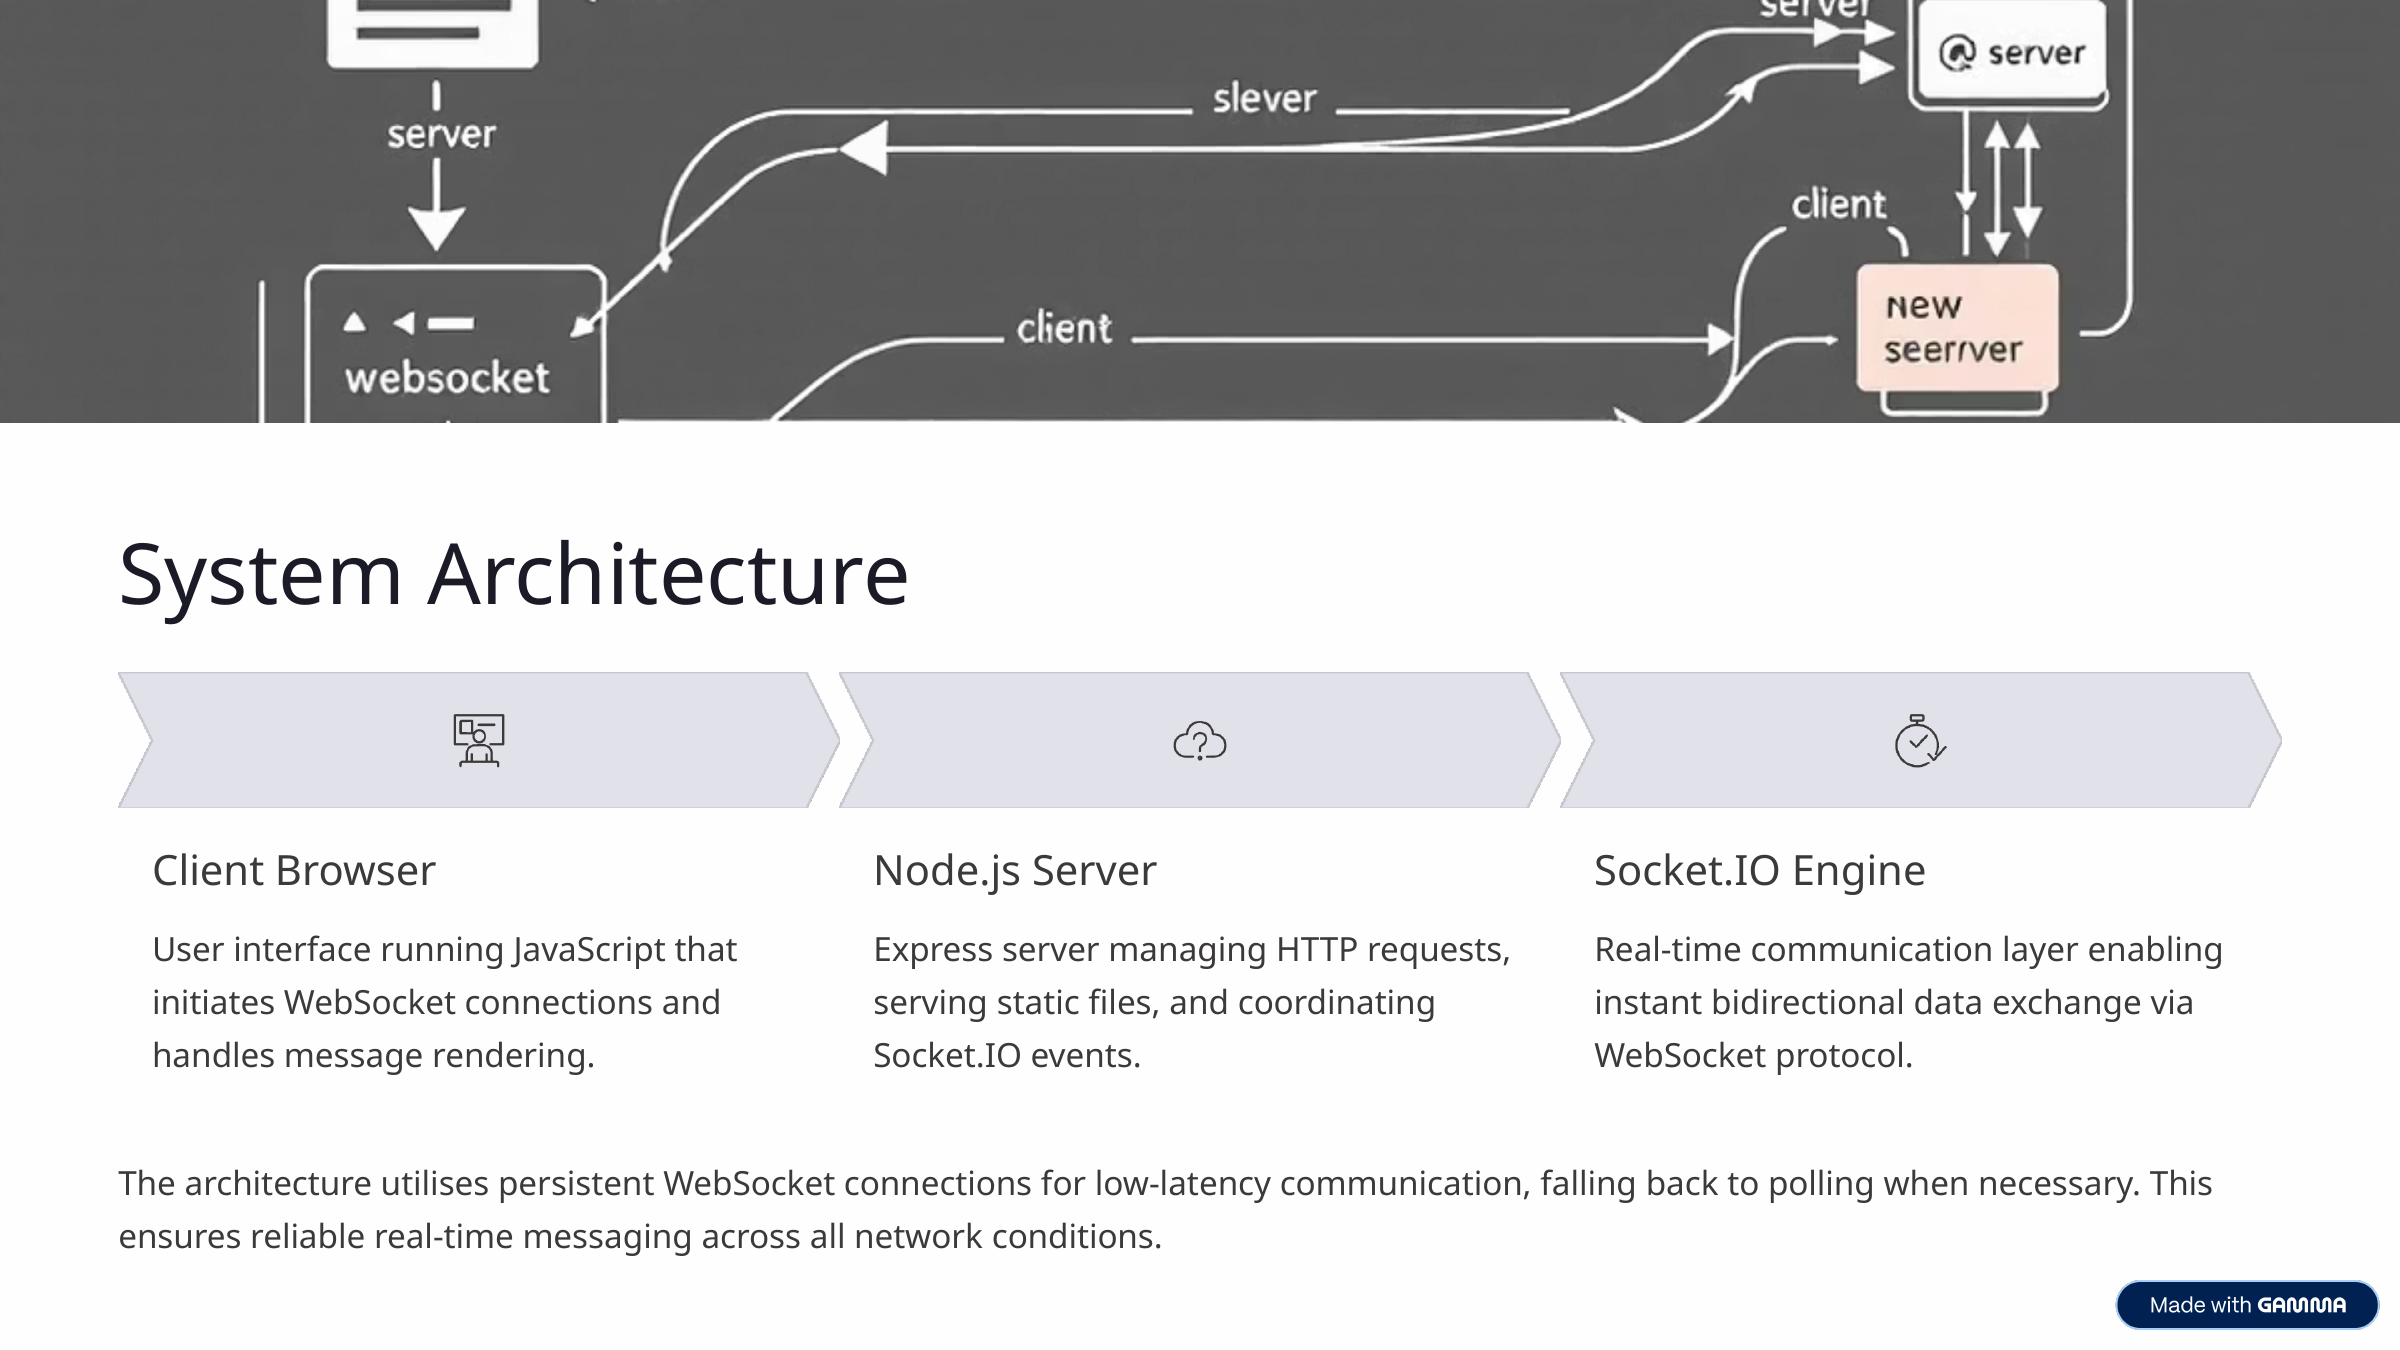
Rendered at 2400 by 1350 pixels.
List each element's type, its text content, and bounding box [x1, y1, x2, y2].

text_box Real-time communication layer enabling instant bidirectional data exchange via WebSocket protocol. [1594, 914, 2248, 1077]
text_box Client Browser [152, 841, 575, 895]
text_box User interface running JavaScript that initiates WebSocket connections and handles message rendering. [152, 914, 806, 1077]
text_box The architecture utilises persistent WebSocket connections for low-latency communication, falling back to polling when necessary. This ensures reliable real-time messaging across all network conditions. [118, 1148, 2282, 1257]
picture [0, 0, 2400, 423]
picture [2106, 1271, 2389, 1339]
text_box System Architecture [118, 515, 964, 622]
text_box Node.js Server [873, 841, 1296, 895]
picture [118, 672, 2282, 808]
text_box Socket.IO Engine [1594, 841, 2018, 895]
text_box Express server managing HTTP requests, serving static files, and coordinating Socket.IO events. [873, 914, 1527, 1077]
